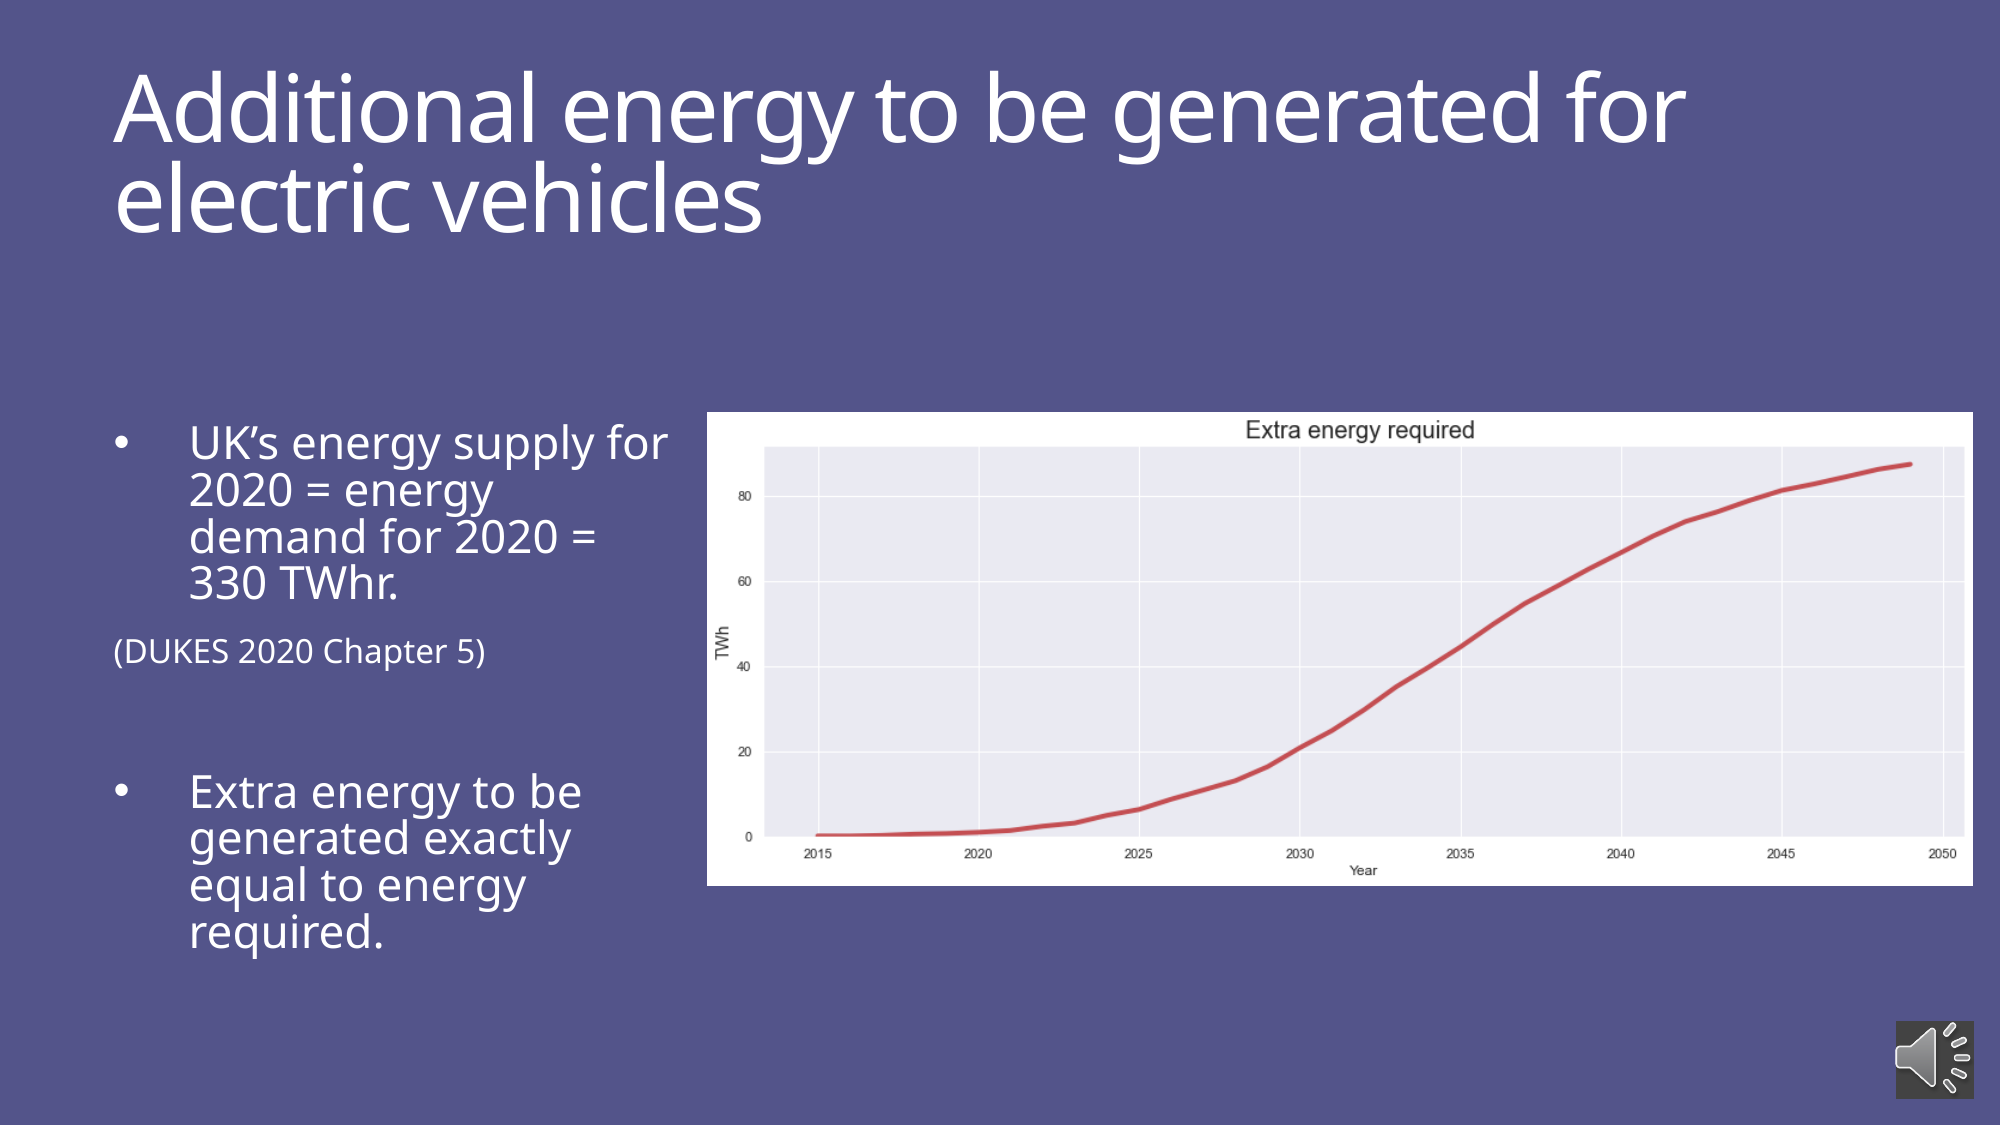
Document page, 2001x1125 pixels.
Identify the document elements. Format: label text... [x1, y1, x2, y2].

picture [707, 412, 1973, 886]
picture [1894, 1019, 1976, 1101]
subtitle UK’s energy supply for 2020 = energy demand for 2020 = 330 TWhr. (DUKES 2020 Chapter 5) Extra energy to be generated exactly equal to energy required. [98, 332, 690, 990]
title Additional energy to be generated for electric vehicles [98, 112, 1868, 259]
